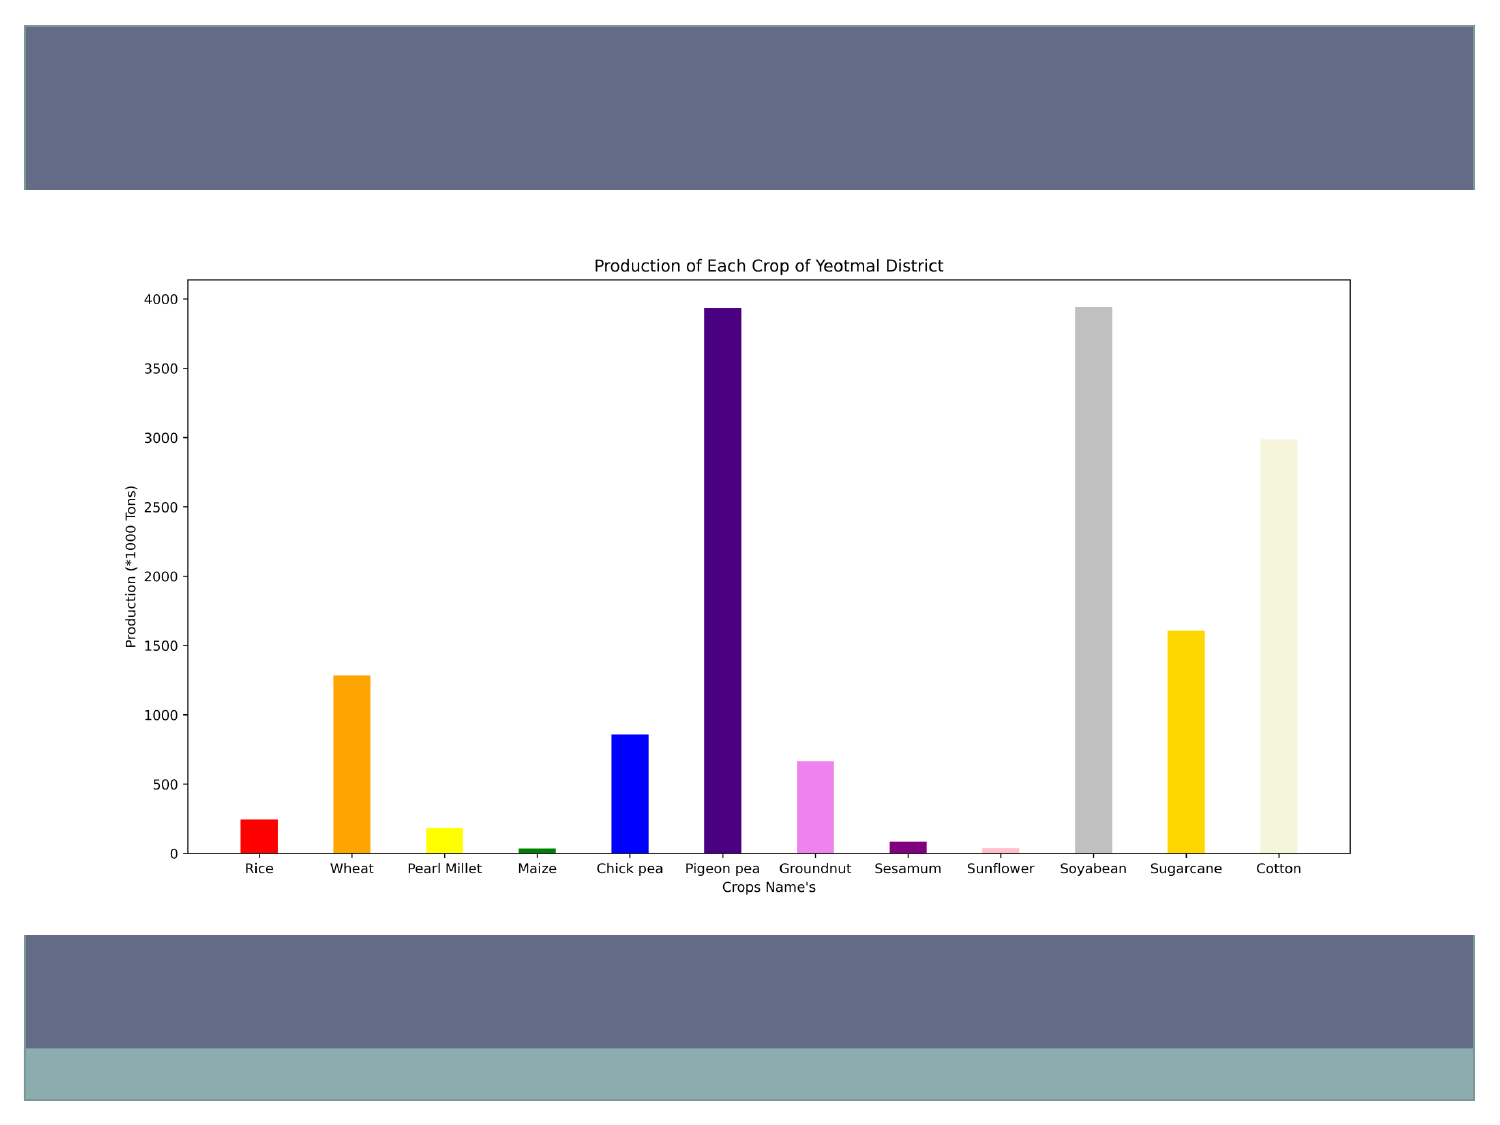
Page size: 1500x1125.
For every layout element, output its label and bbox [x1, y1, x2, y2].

picture [0, 189, 1500, 935]
